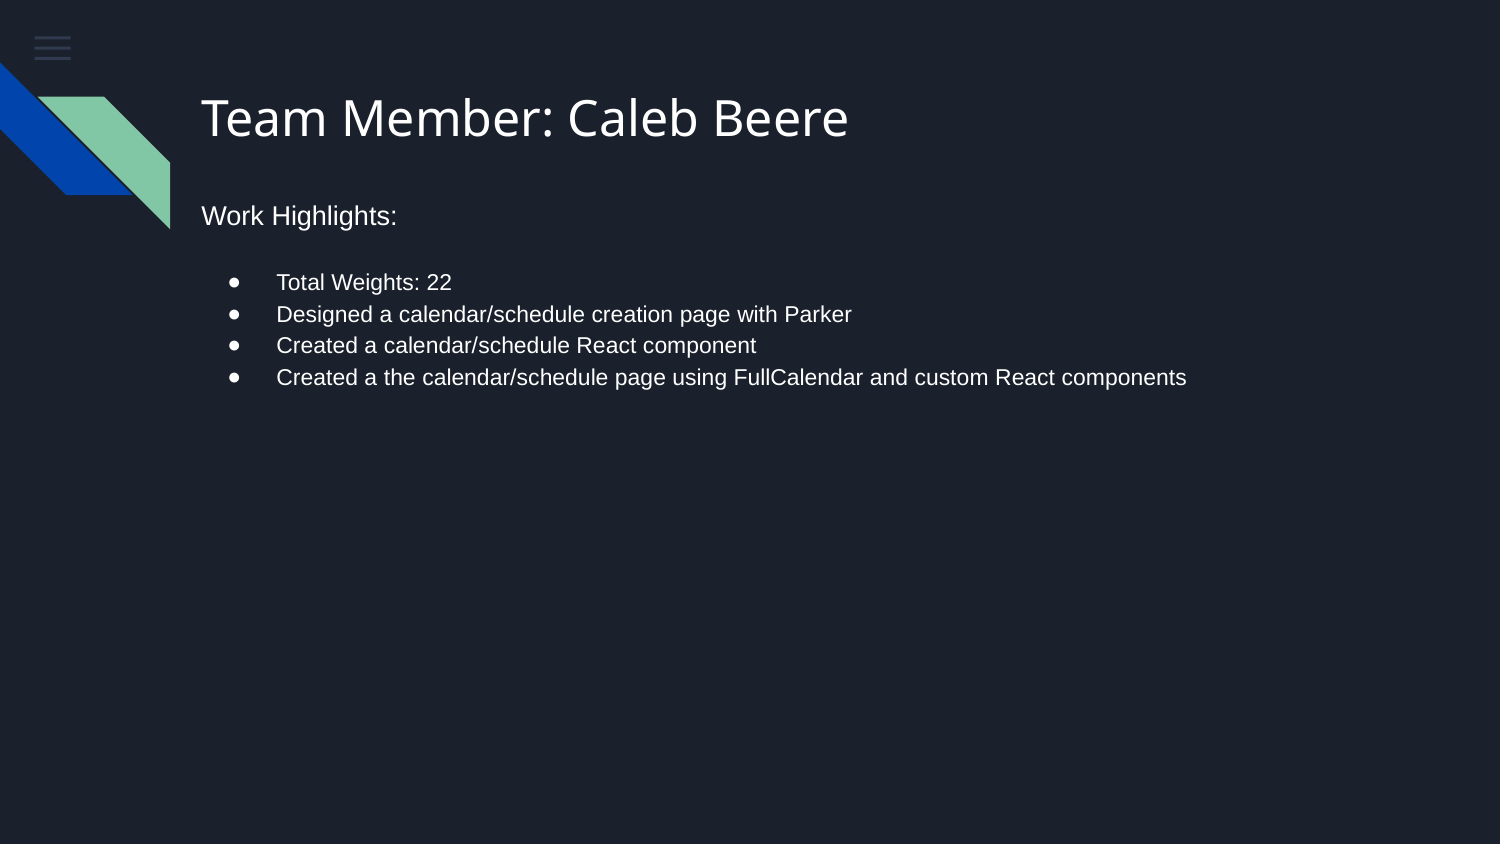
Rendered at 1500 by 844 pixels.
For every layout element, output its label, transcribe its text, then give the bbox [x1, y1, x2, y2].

title Team Member: Caleb Beere [186, 71, 1342, 137]
list Work Highlights: Total Weights: 22 Designed a calendar/schedule creation page with Parker Created a calendar/schedule React component Created a the calendar/schedule page using FullCalendar and custom React components [186, 178, 1293, 789]
